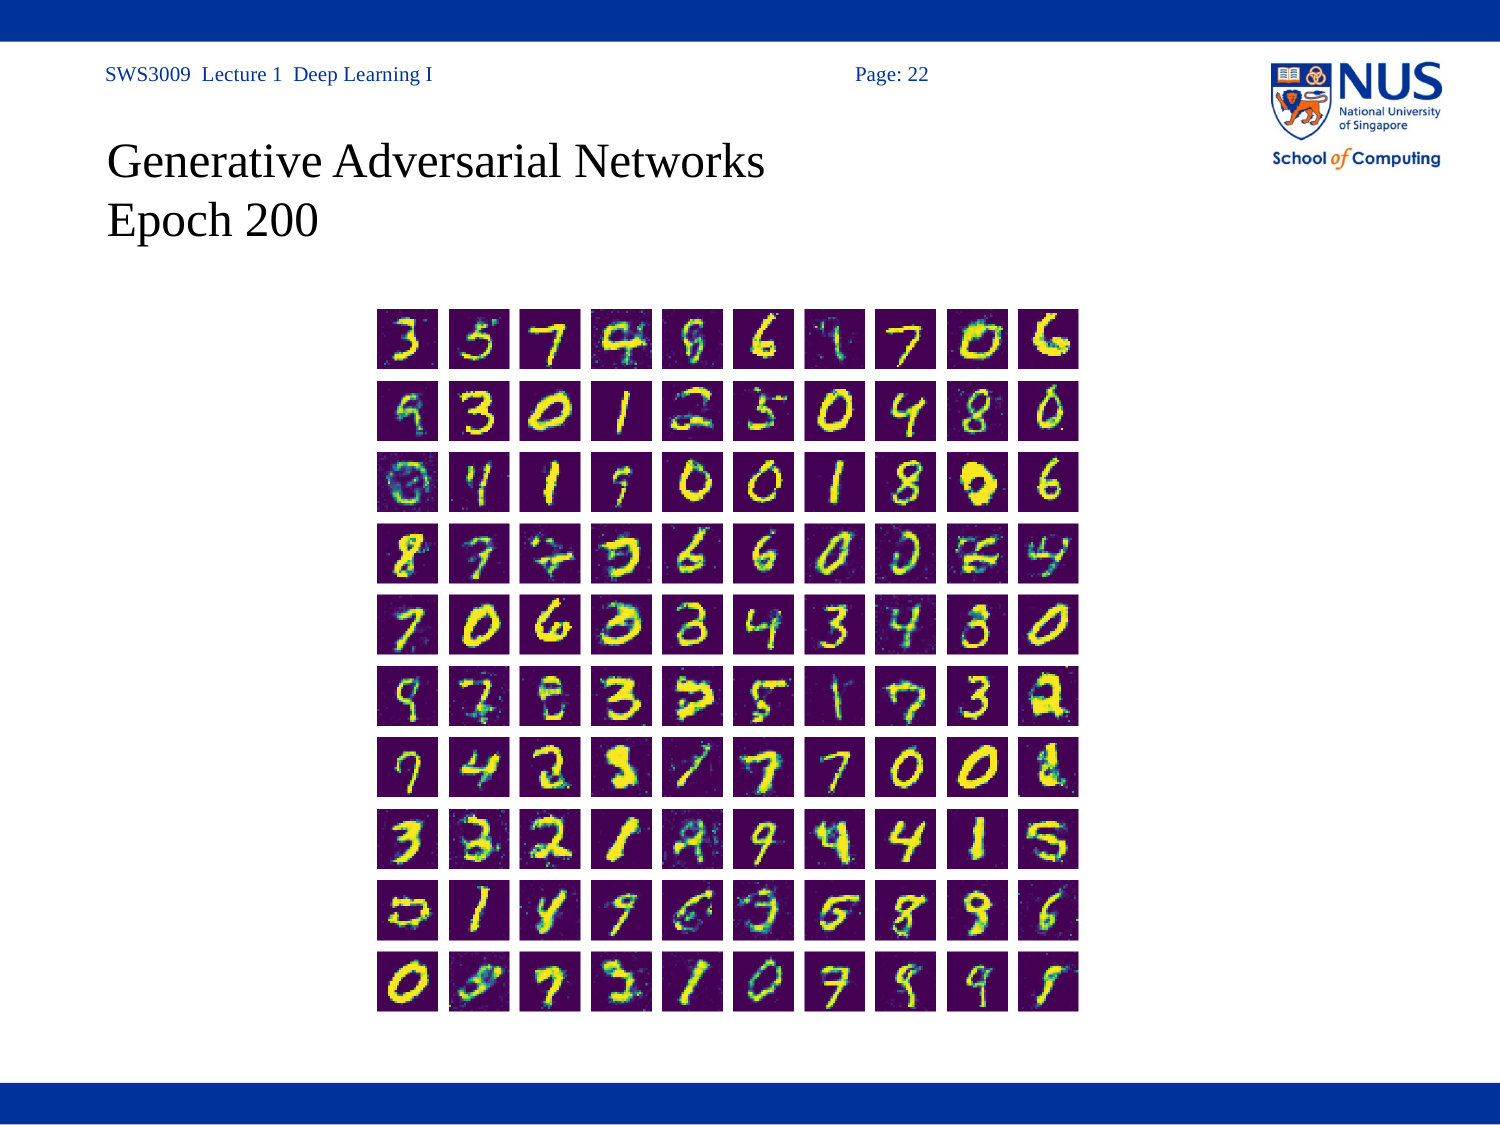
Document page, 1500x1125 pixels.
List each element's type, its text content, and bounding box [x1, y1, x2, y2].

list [366, 298, 1090, 1022]
title Generative Adversarial Networks Epoch 200 [90, 93, 1160, 282]
picture [1271, 61, 1442, 171]
